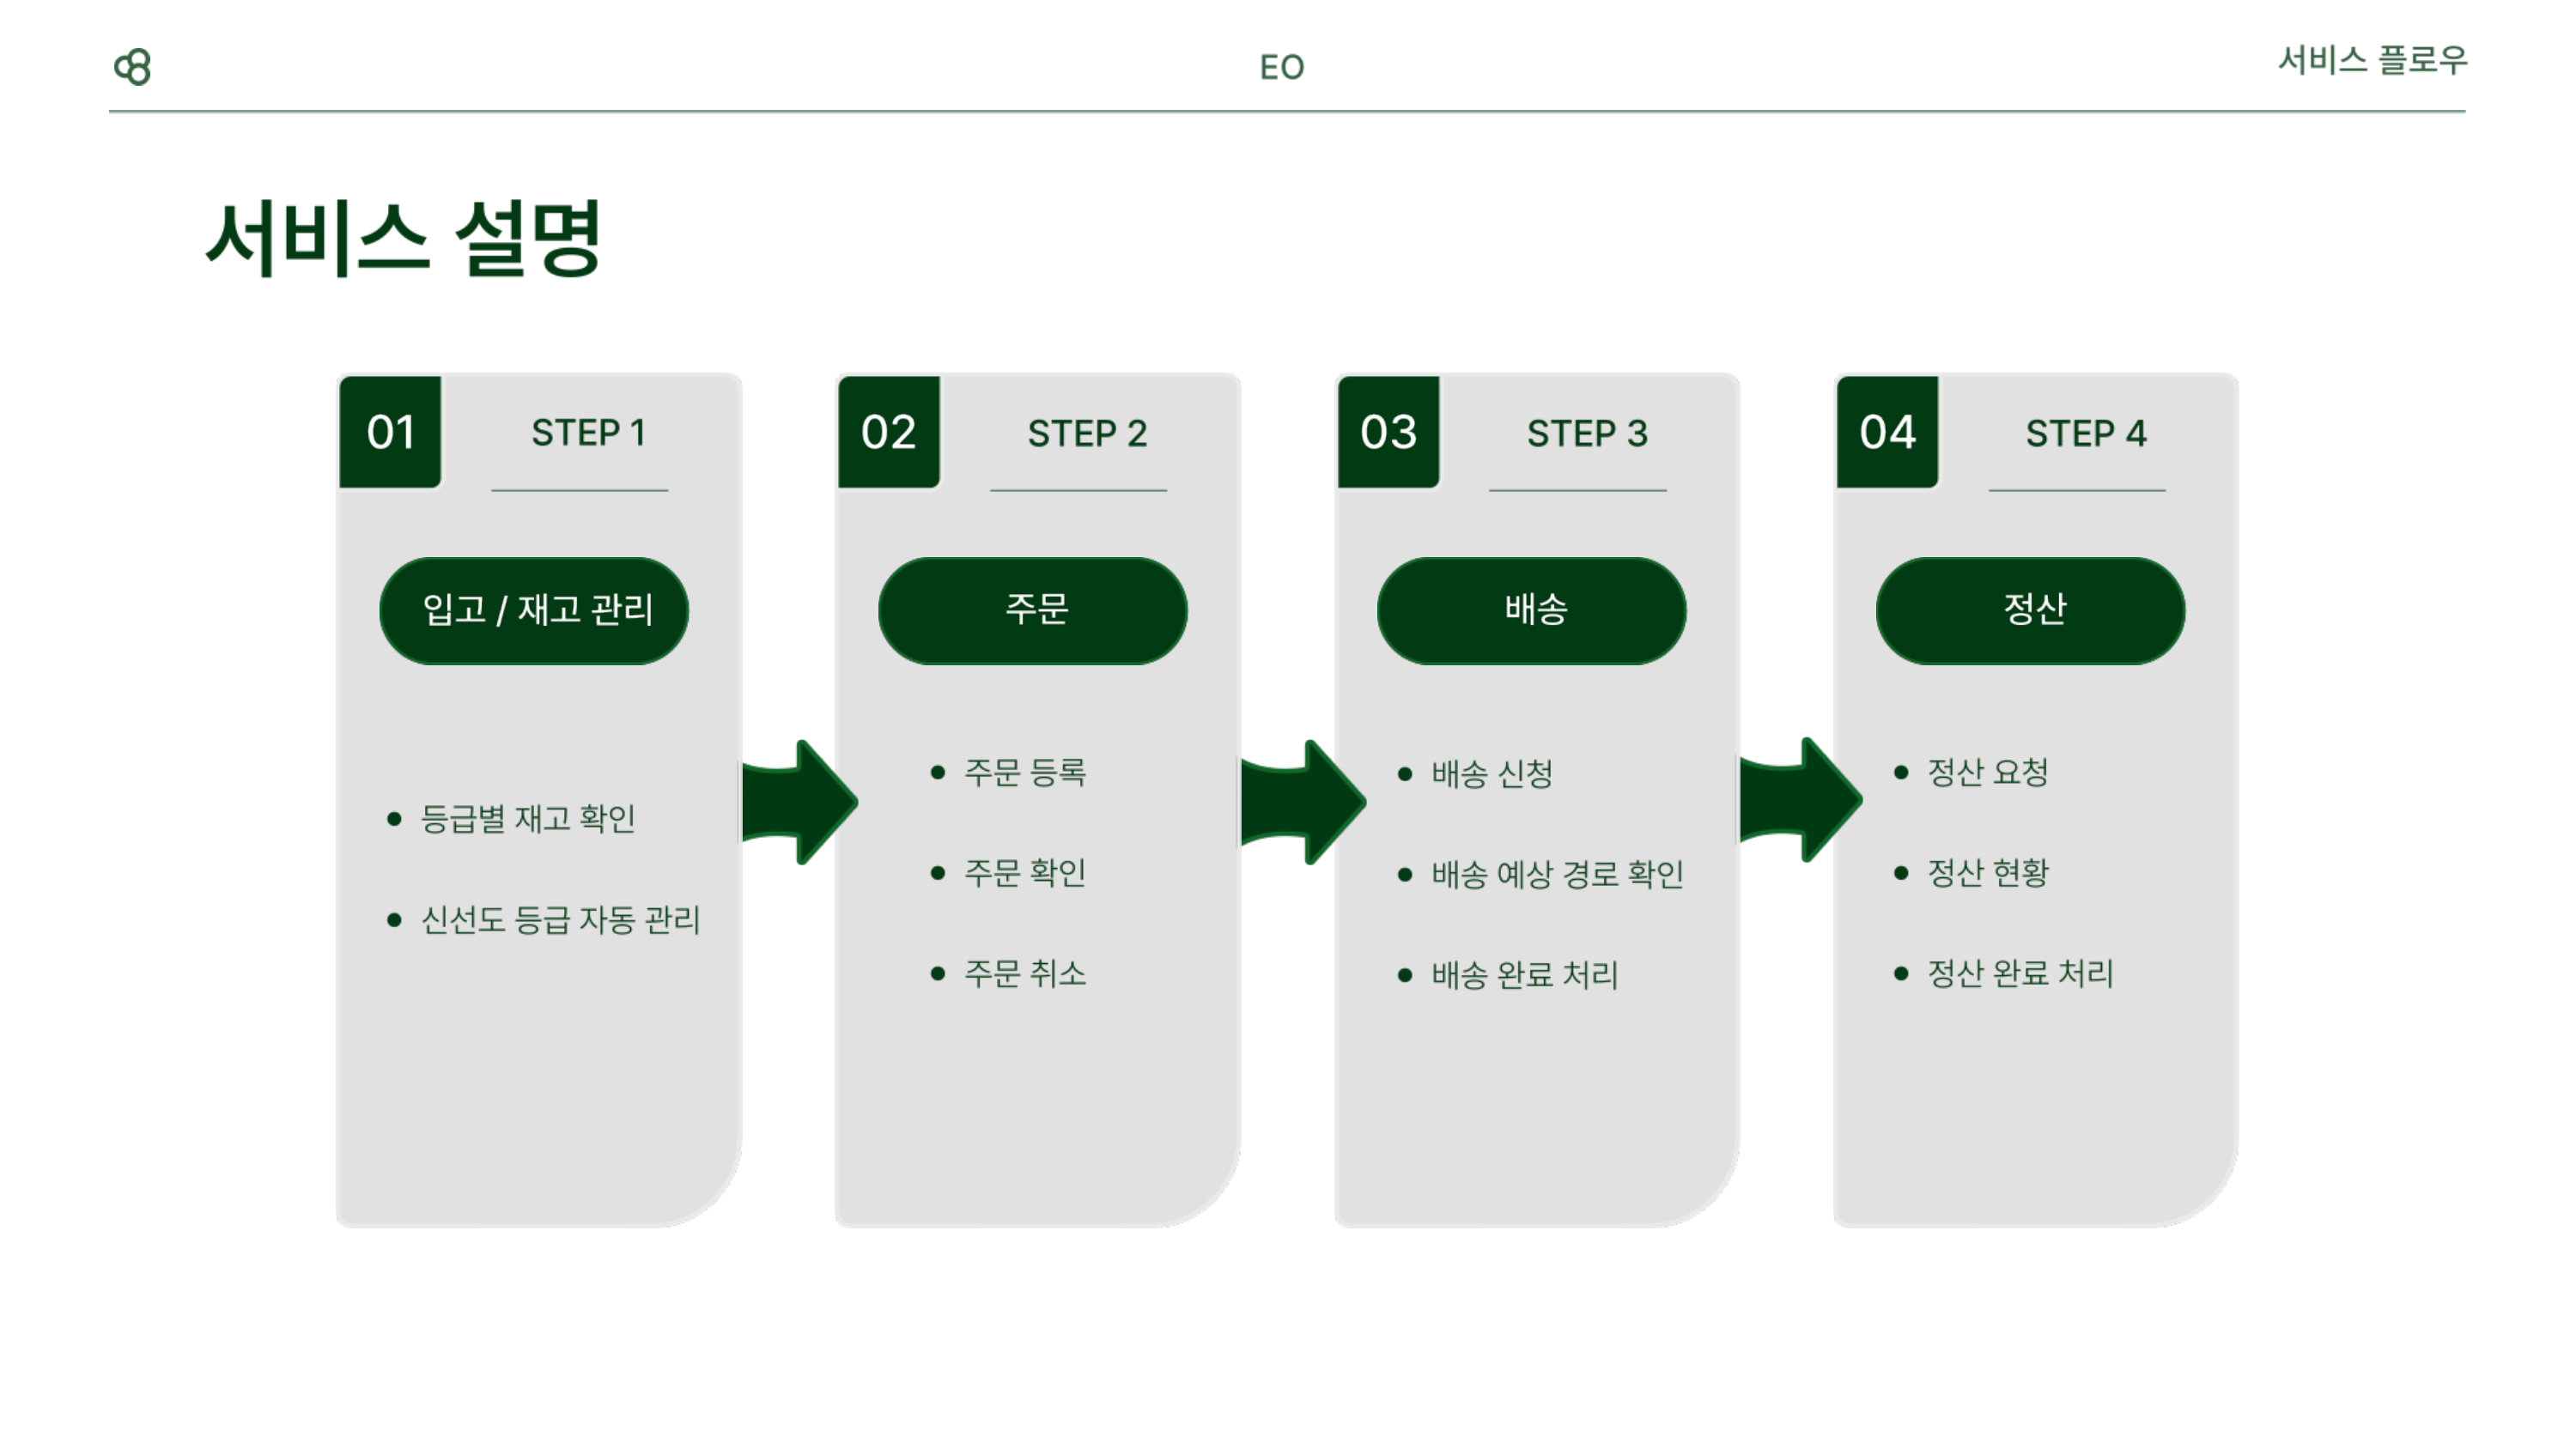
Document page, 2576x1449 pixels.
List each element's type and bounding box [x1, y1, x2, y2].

picture [177, 150, 2240, 1228]
picture [109, 23, 2576, 124]
picture [114, 48, 150, 86]
